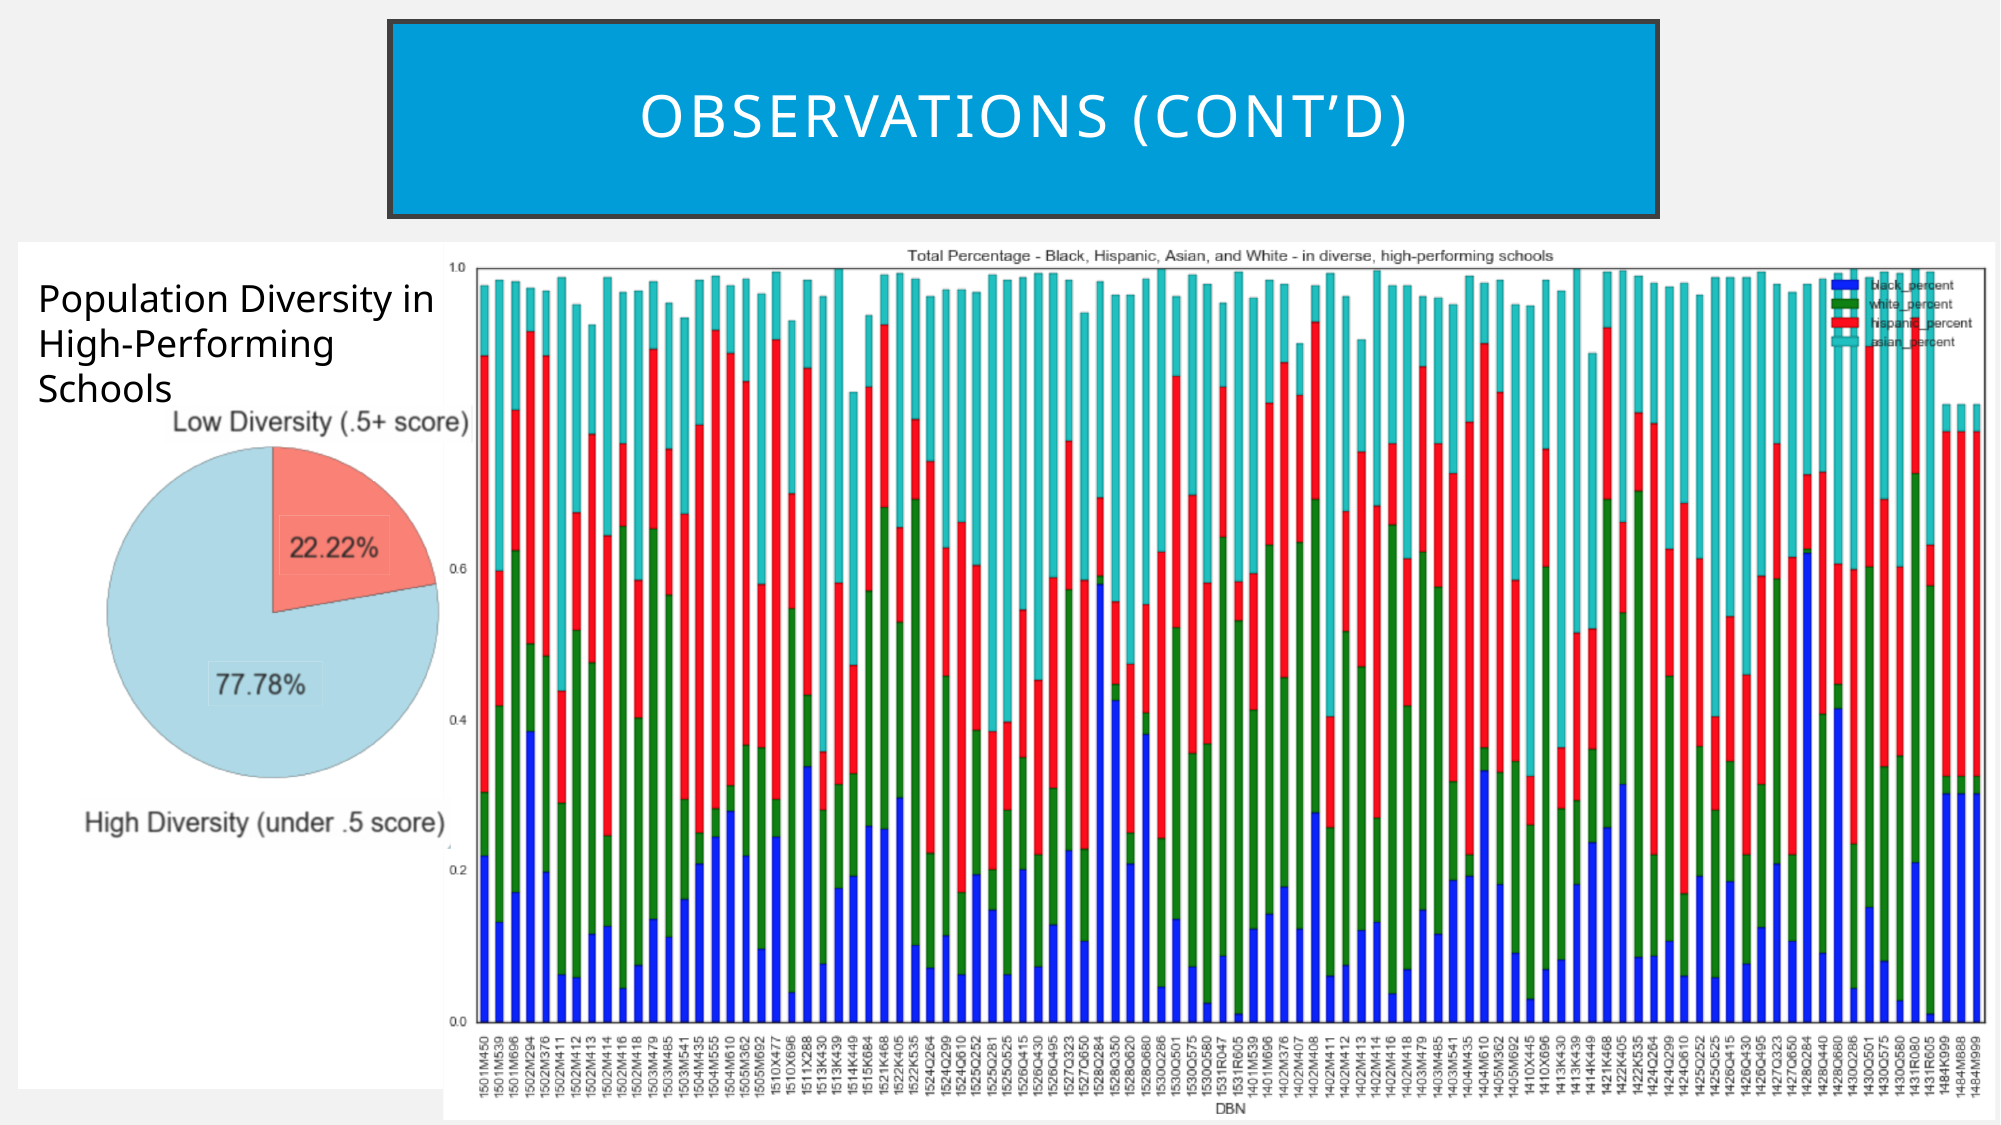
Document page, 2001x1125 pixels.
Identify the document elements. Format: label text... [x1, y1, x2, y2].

picture [0, 242, 1996, 1120]
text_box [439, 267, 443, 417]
text_box Population Diversity in High-Performing Schools [23, 267, 373, 417]
title Observations (cont’d) [387, 19, 1660, 219]
